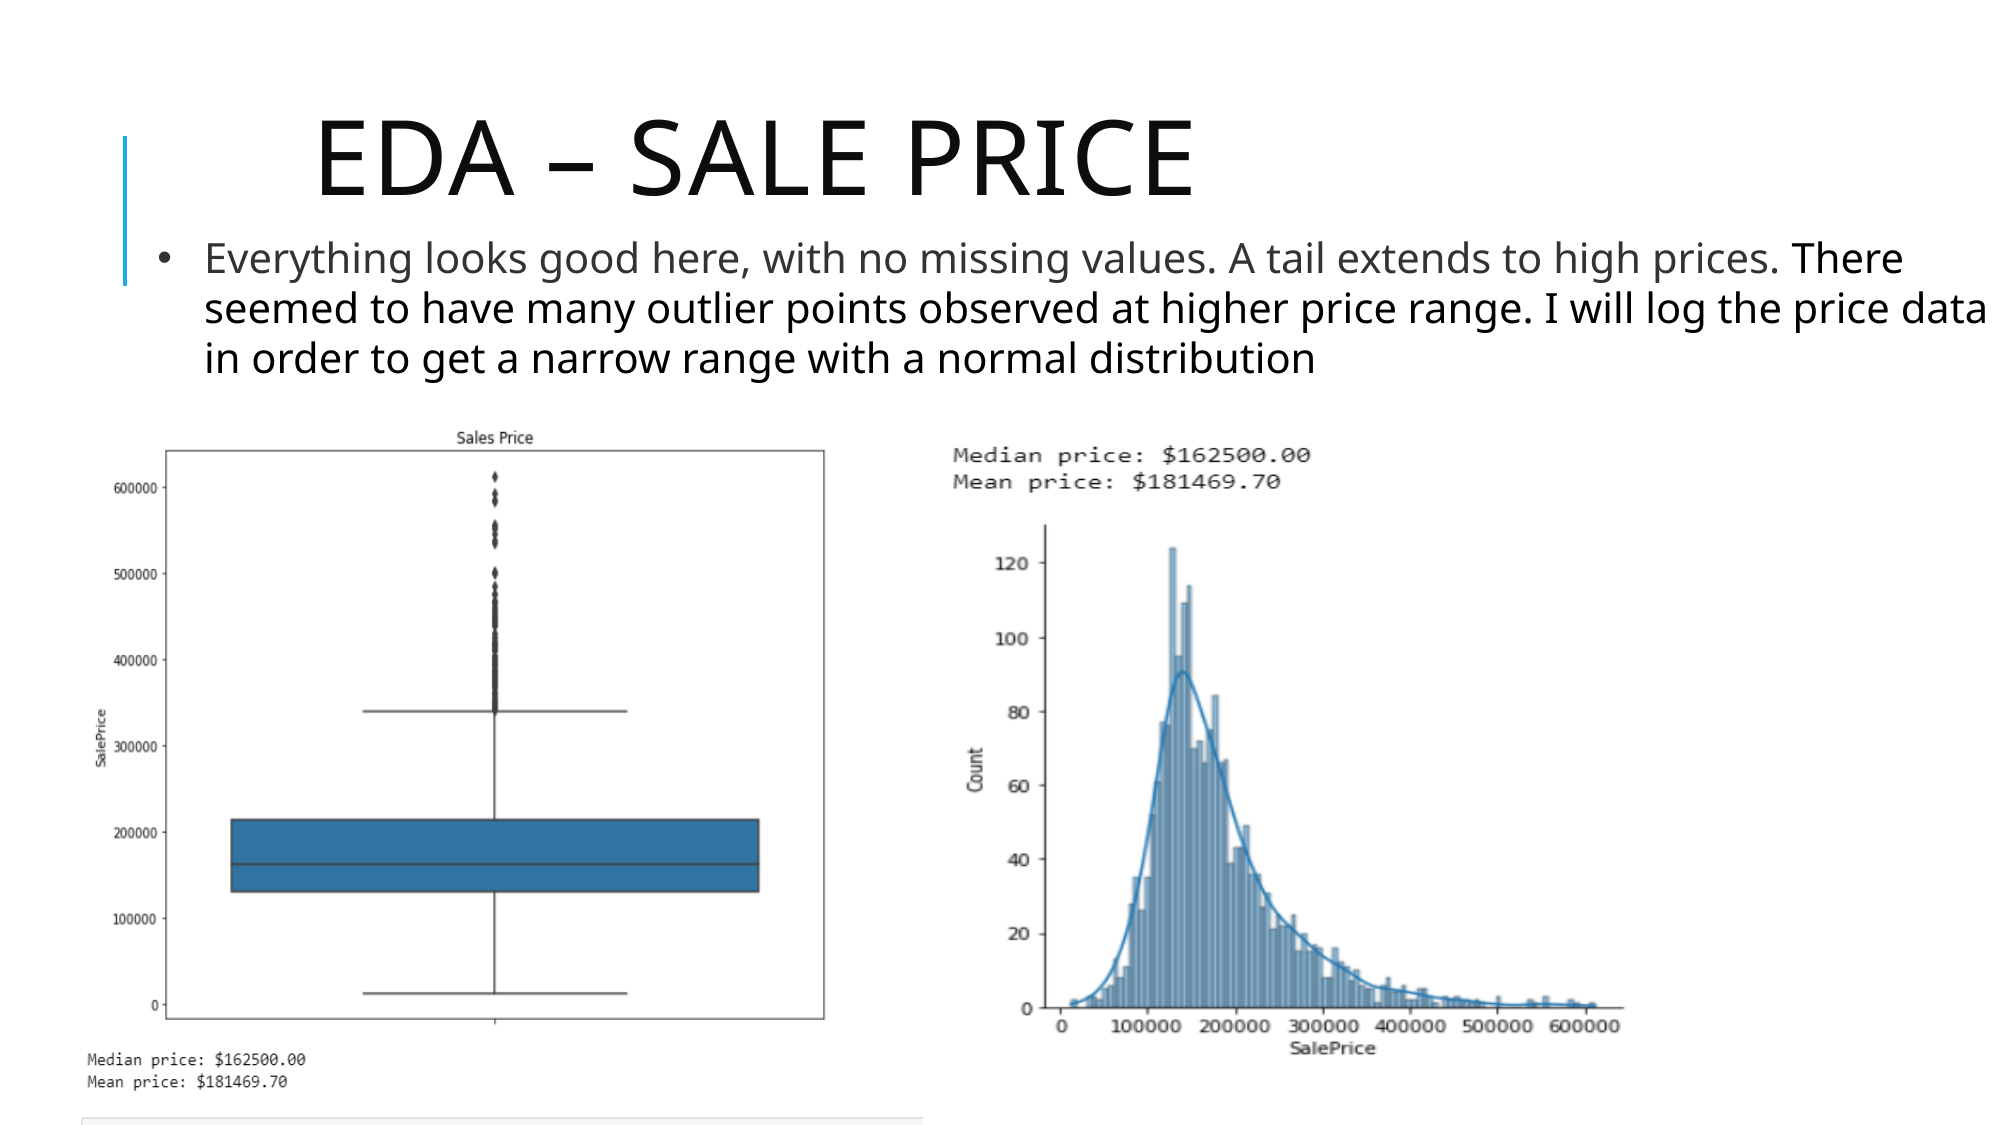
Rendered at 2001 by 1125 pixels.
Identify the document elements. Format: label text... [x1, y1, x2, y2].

picture [65, 418, 1716, 1125]
title EDA – sale price [297, 60, 1760, 224]
text_box Everything looks good here, with no missing values. A tail extends to high prices. There seemed to have many outlier points observed at higher price range. I will log the price data in order to get a narrow range with a normal distribution [142, 224, 2000, 569]
